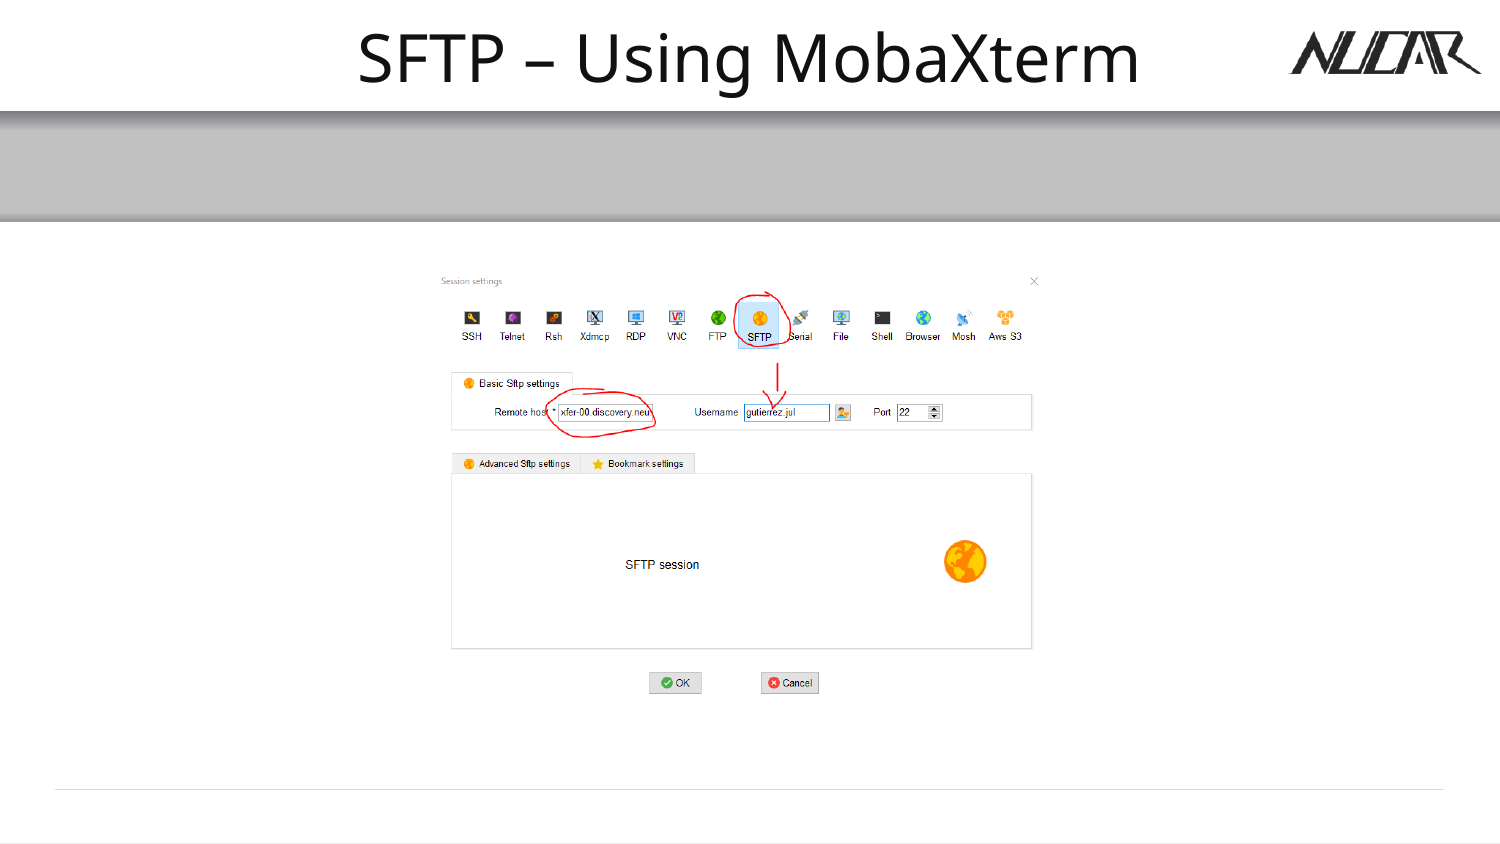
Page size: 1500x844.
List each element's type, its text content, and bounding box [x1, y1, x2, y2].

title SFTP – Using MobaXterm [97, 0, 1403, 111]
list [440, 275, 1044, 711]
